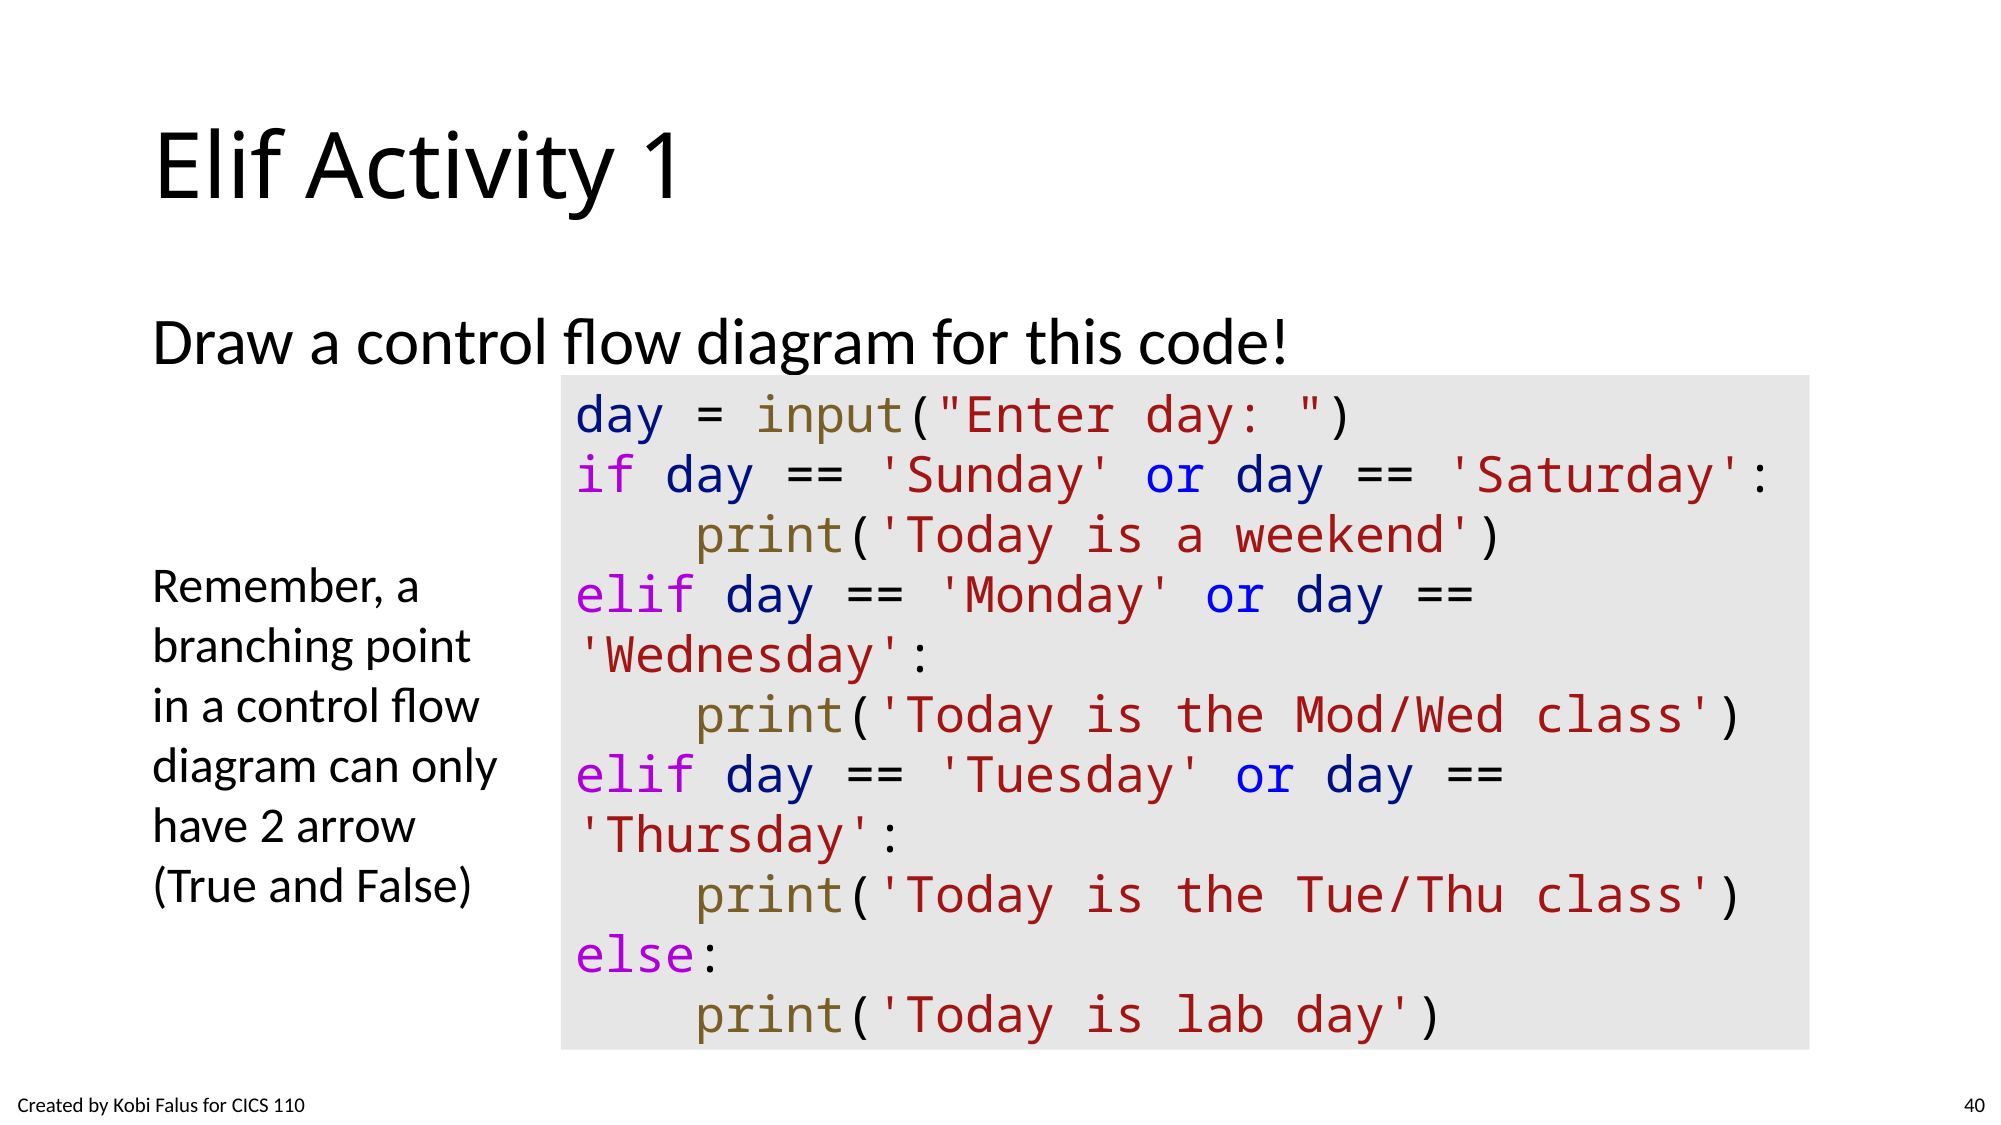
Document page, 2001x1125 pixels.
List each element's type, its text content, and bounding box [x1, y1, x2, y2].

text_box Remember, a branching point in a control flow diagram can only have 2 arrow (True and False) [137, 545, 534, 920]
list Draw a control flow diagram for this code! [137, 299, 1863, 484]
text_box day = input("Enter day: ") if day == 'Sunday' or day == 'Saturday': print('Today is a weekend') elif day == 'Monday' or day == 'Wednesday': print('Today is the Mod/Wed class') elif day == 'Tuesday' or day == 'Thursday': print('Today is the Tue/Thu class') else: print('Today is lab day') [560, 375, 1810, 1050]
title Elif Activity 1 [137, 59, 1863, 278]
